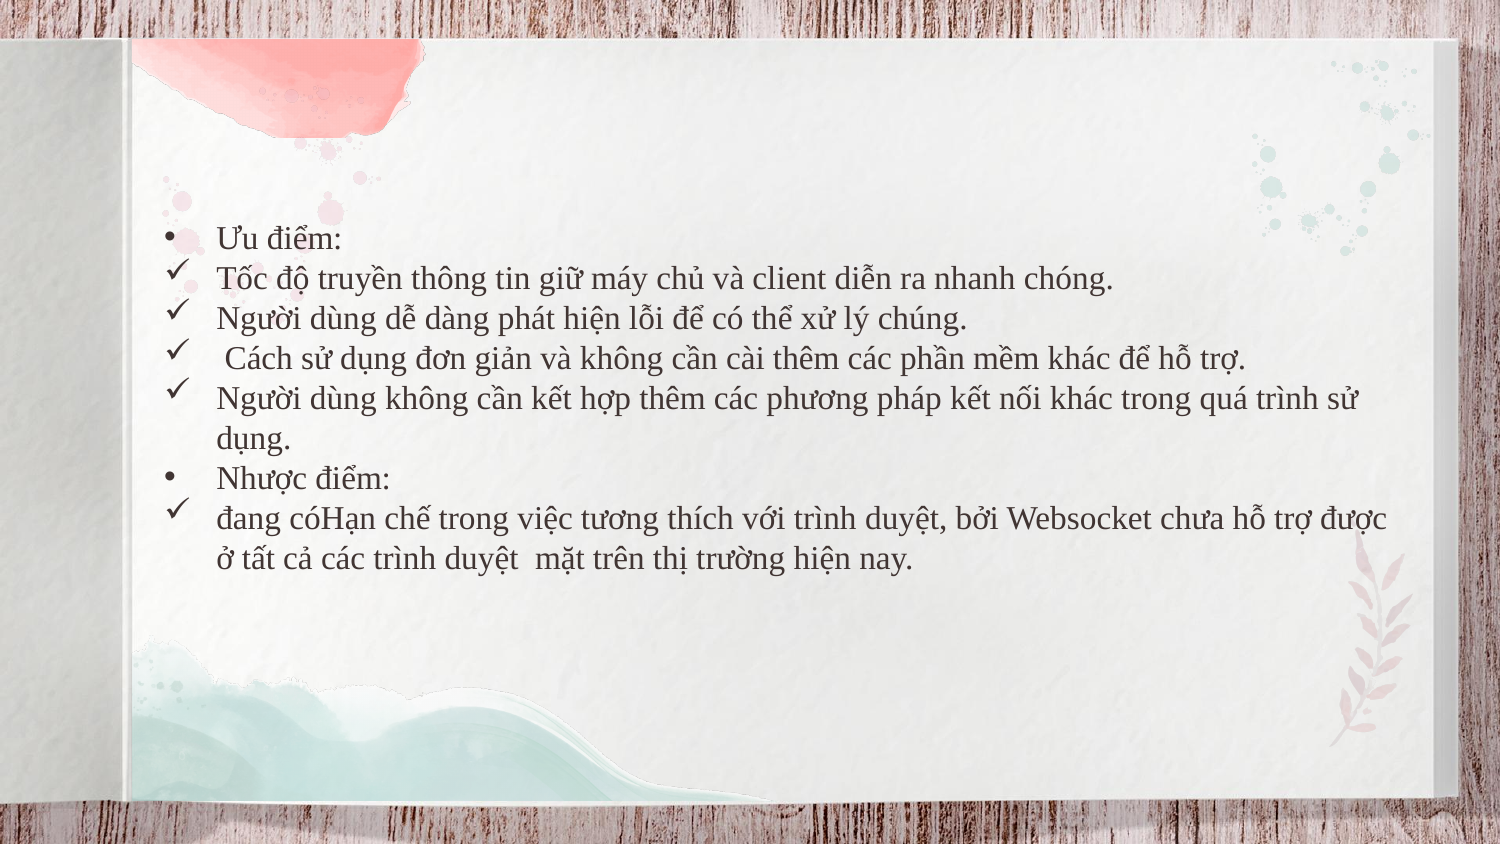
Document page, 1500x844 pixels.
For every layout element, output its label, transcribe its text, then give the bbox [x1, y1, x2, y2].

picture [0, 0, 1500, 844]
subtitle Ưu điểm: Tốc độ truyền thông tin giữ máy chủ và client diễn ra nhanh chóng. Người dùng dễ dàng phát hiện lỗi để có thể xử lý chúng. Cách sử dụng đơn giản và không cần cài thêm các phần mềm khác để hỗ trợ. Người dùng không cần kết hợp thêm các phương pháp kết nối khác trong quá trình sử dụng. Nhược điểm: đang cóHạn chế trong việc tương thích với trình duyệt, bởi Websocket chưa hỗ trợ được ở tất cả các trình duyệt mặt trên thị trường hiện nay. [126, 38, 1429, 794]
